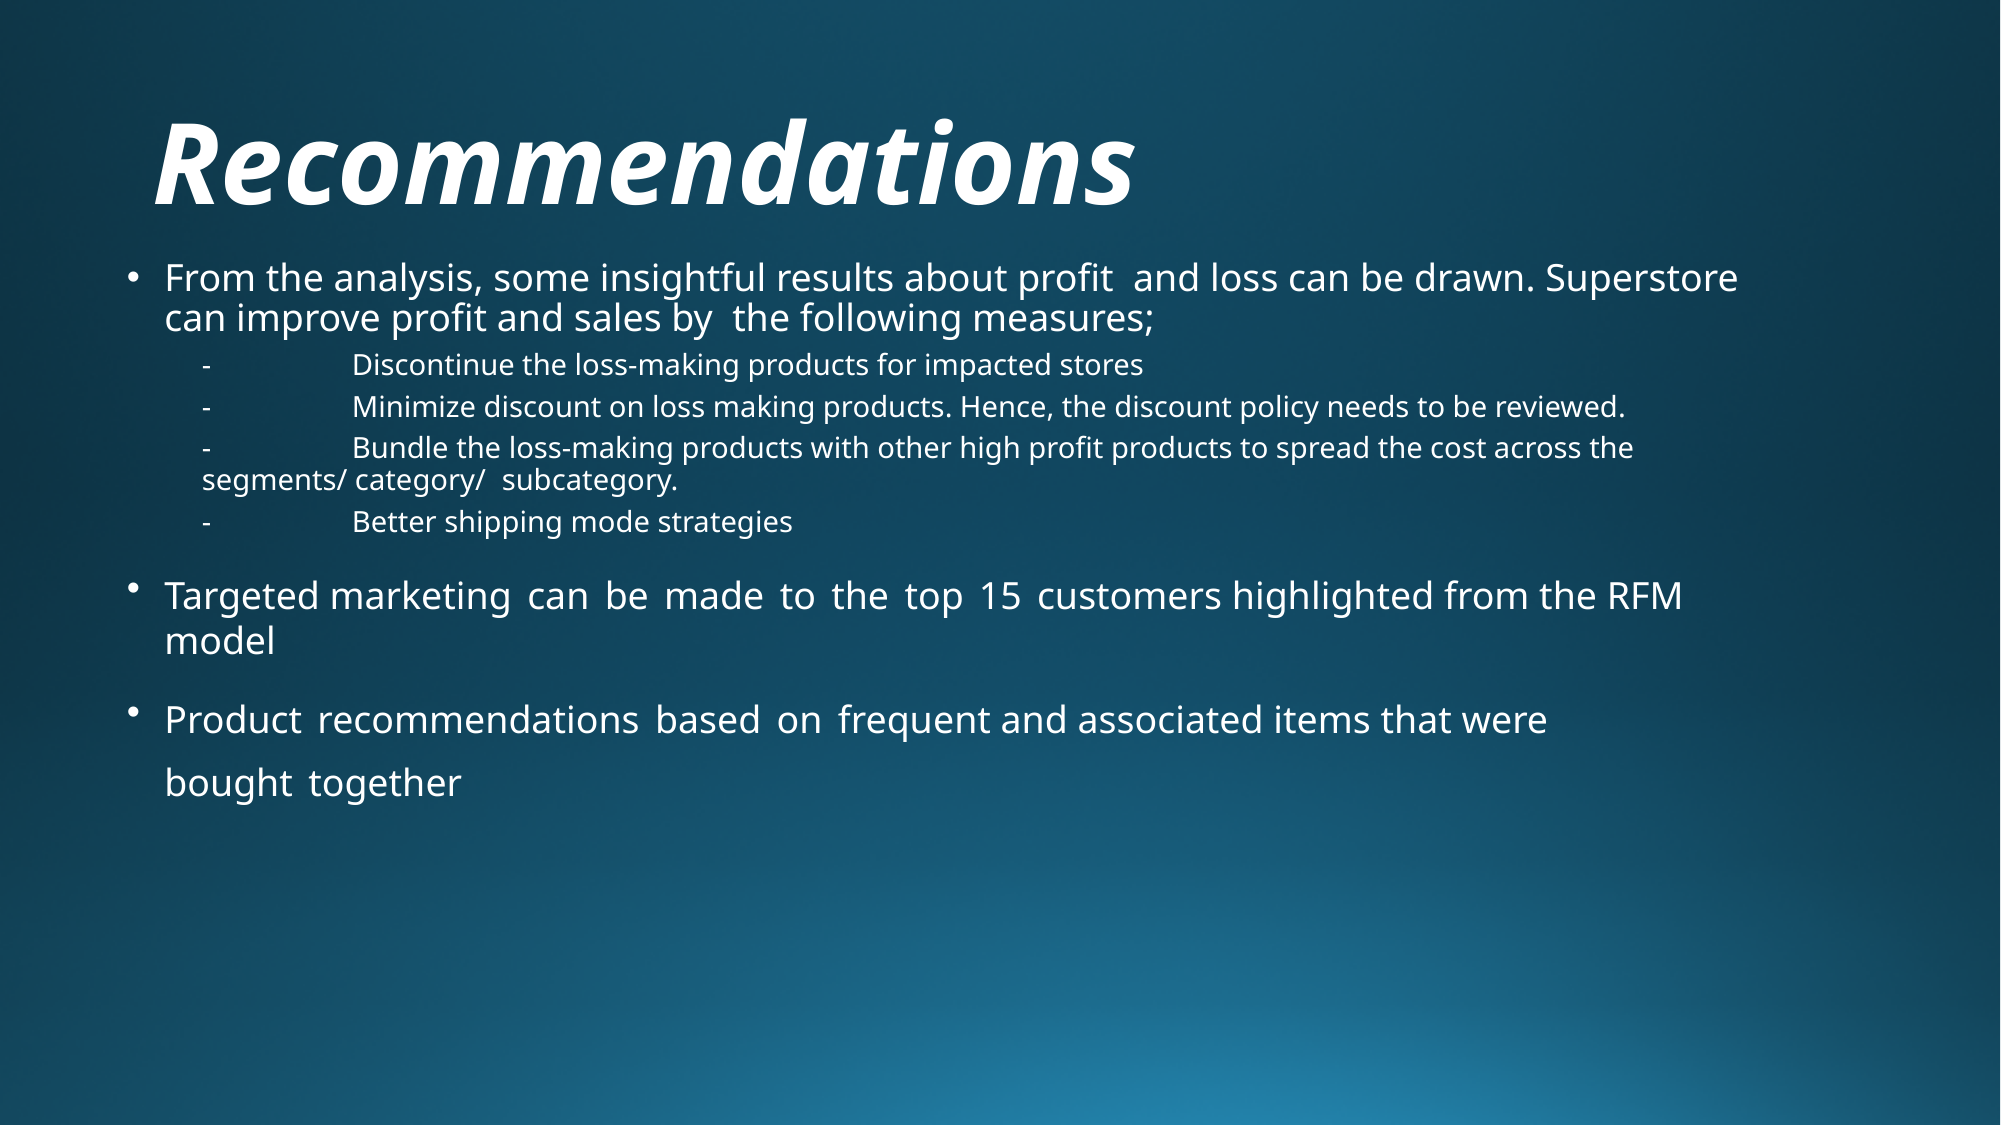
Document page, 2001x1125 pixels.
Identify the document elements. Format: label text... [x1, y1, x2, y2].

list From the analysis, some insightful results about profit and loss can be drawn. Superstore can improve profit and sales by the following measures; - Discontinue the loss-making products for impacted stores - Minimize discount on loss making products. Hence, the discount policy needs to be reviewed. - Bundle the loss-making products with other high profit products to spread the cost across the segments/ category/ subcategory. - Better shipping mode strategies Targeted marketing can be made to the top 15 customers highlighted from the RFM model Product recommendations based on frequent and associated items that were bought together [111, 251, 1803, 1066]
title Recommendations [137, 59, 1863, 278]
picture [0, 0, 2001, 1125]
